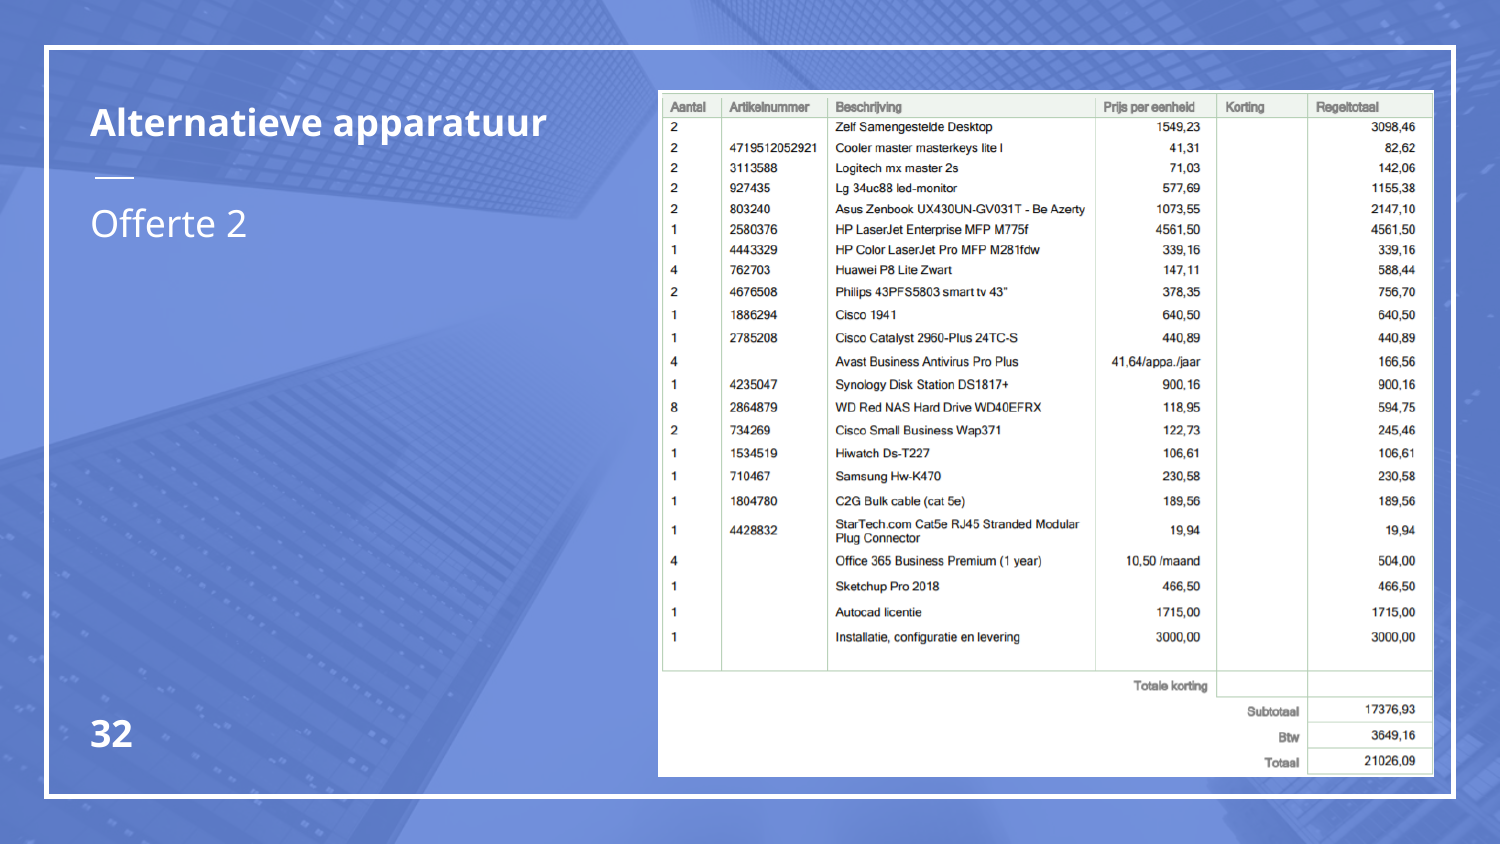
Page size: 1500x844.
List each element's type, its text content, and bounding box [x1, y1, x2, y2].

list Offerte 2 [75, 185, 483, 621]
slide_number 32 [75, 687, 165, 777]
title Alternatieve apparatuur [75, 83, 677, 218]
picture [657, 90, 1434, 777]
